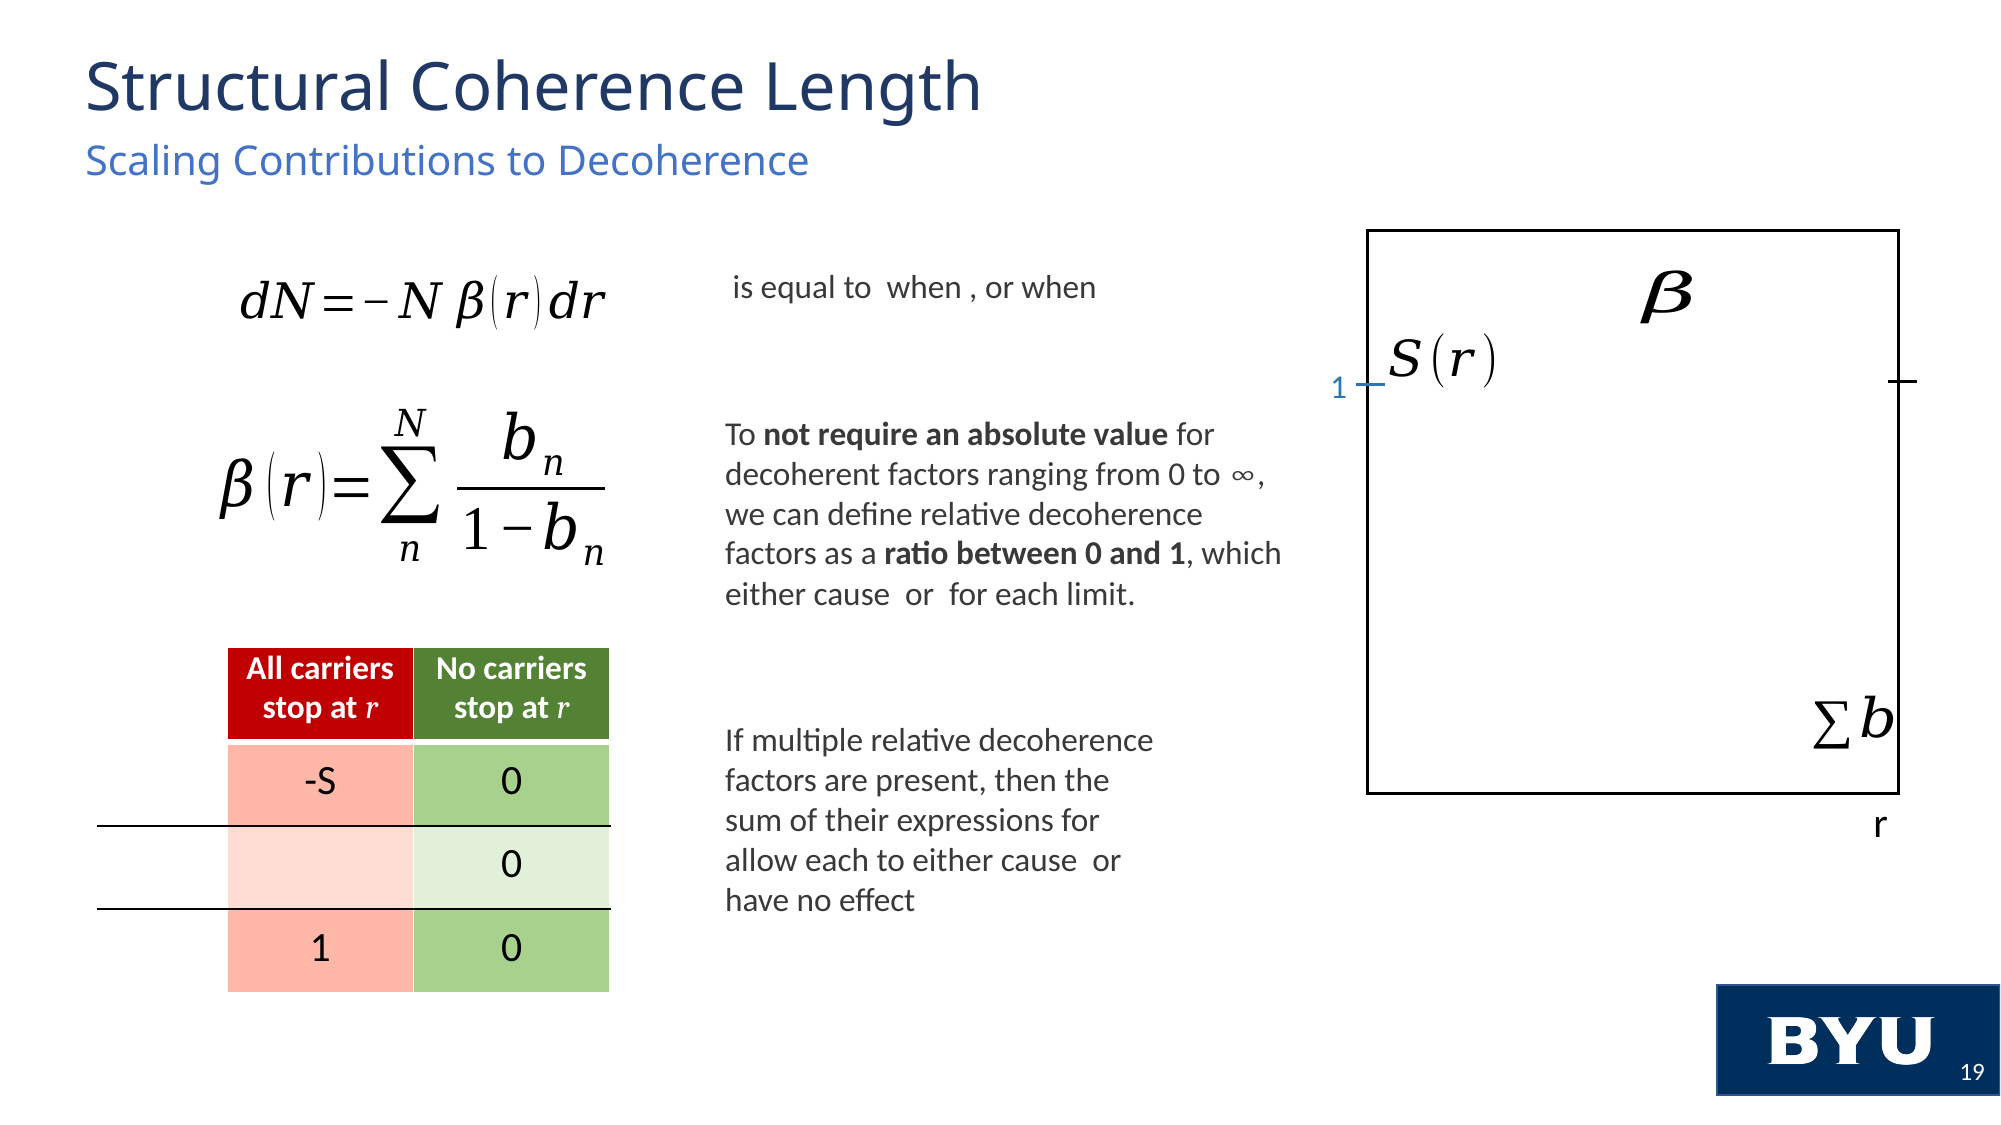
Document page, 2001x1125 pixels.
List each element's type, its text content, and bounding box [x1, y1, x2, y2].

picture [1767, 1017, 1935, 1040]
text_box Scaling Contributions to Decoherence [70, 117, 970, 207]
slide_number 19 [1550, 1040, 2000, 1100]
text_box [1282, 230, 1959, 886]
